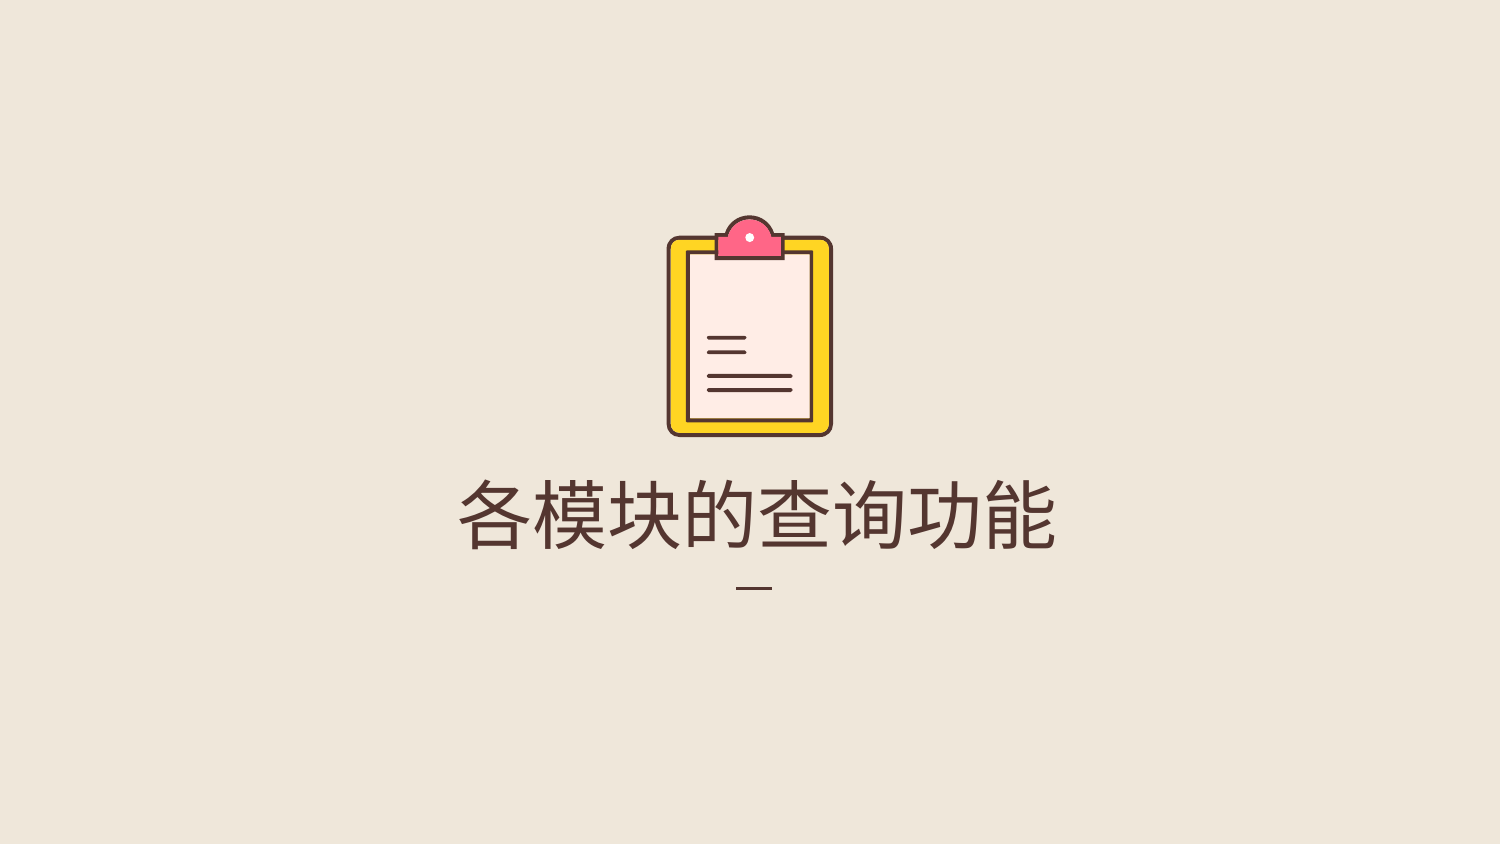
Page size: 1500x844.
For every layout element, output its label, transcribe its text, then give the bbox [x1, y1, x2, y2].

text_box 各模块的查询功能 [442, 460, 1073, 566]
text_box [666, 215, 834, 437]
